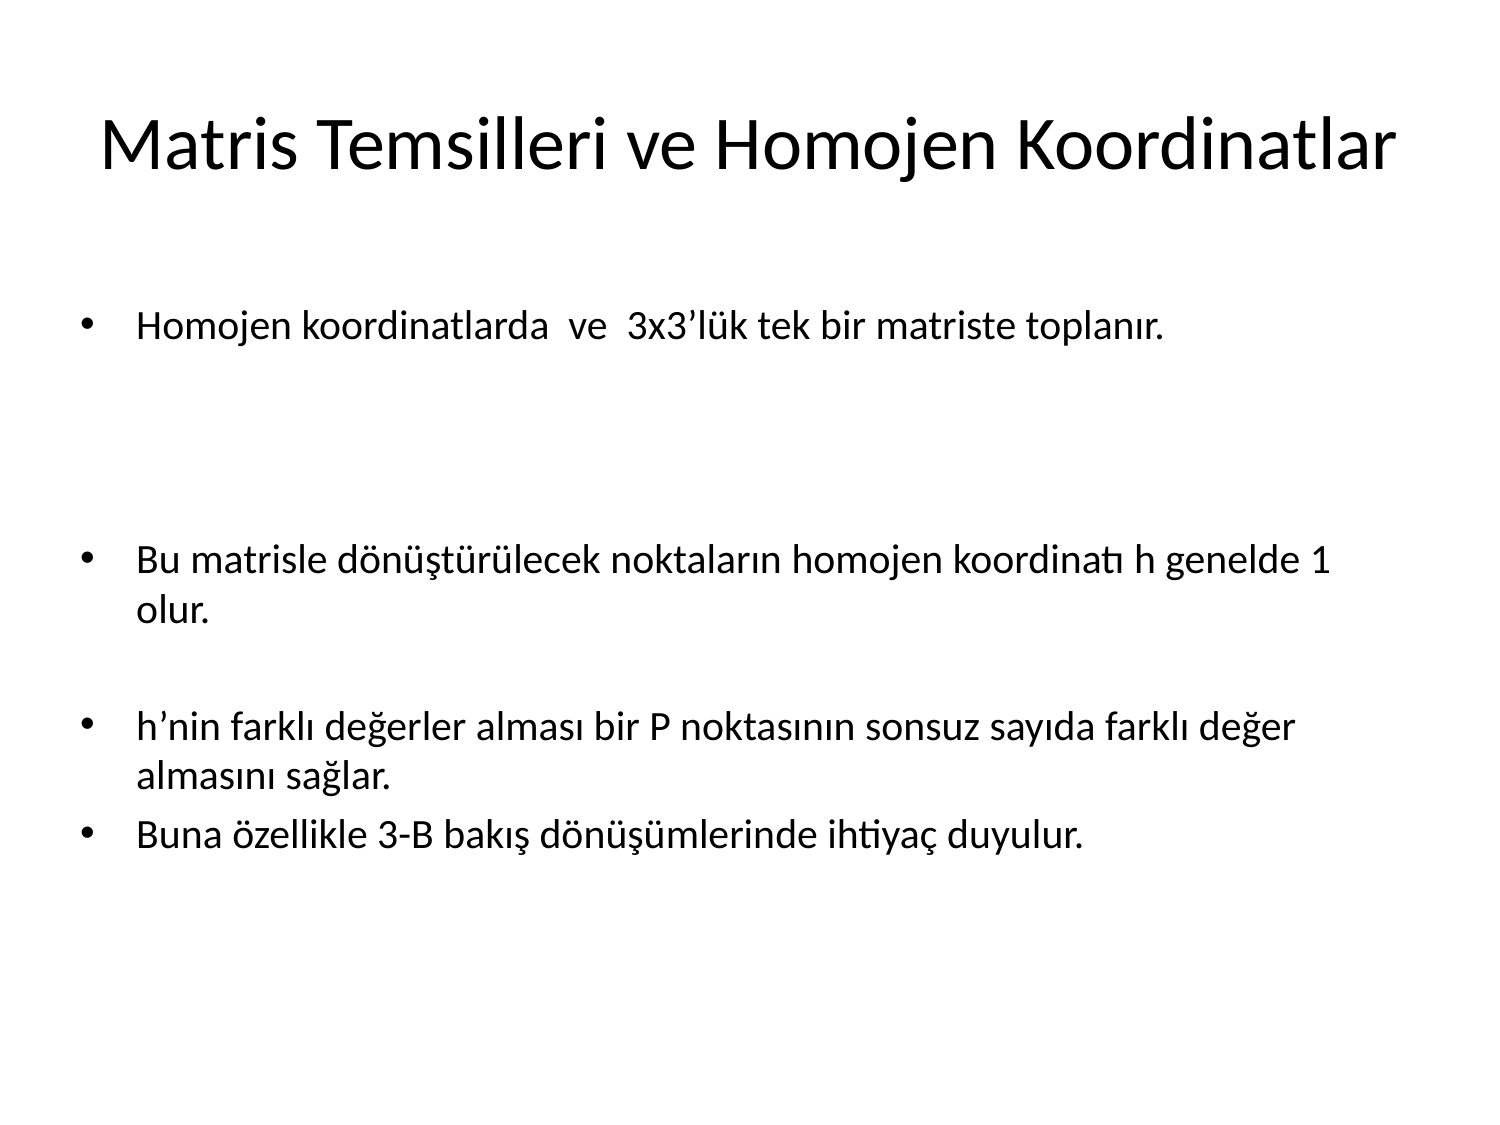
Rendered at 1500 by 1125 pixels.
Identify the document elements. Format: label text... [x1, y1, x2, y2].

title Matris Temsilleri ve Homojen Koordinatlar [75, 45, 1425, 233]
